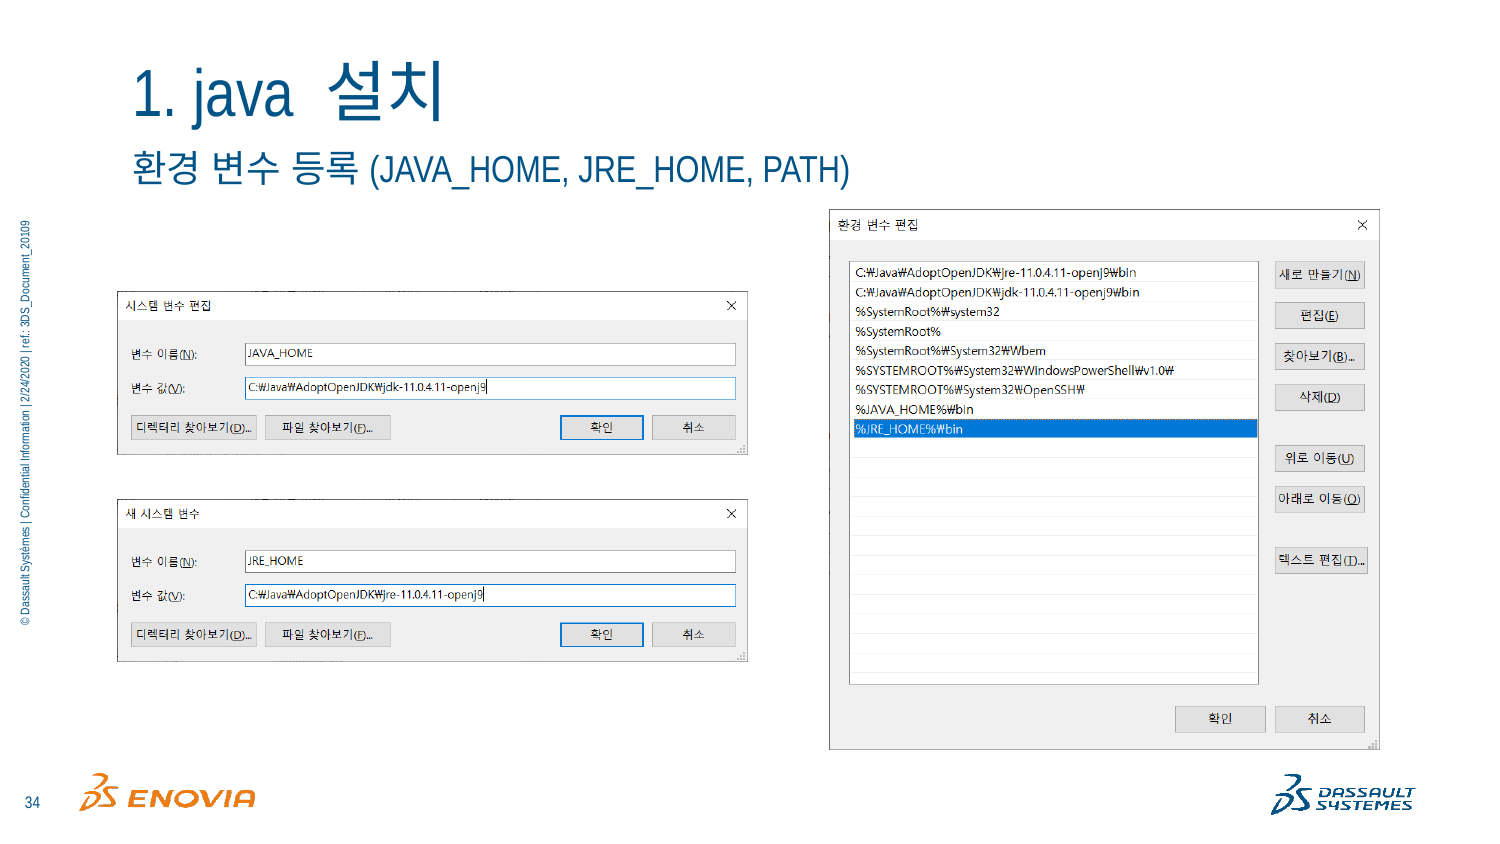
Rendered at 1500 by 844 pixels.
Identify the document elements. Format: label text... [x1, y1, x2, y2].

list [829, 209, 1380, 750]
picture [1267, 770, 1418, 818]
list 환경 변수 등록(JAVA_HOME, JRE_HOME, PATH) [117, 138, 1420, 199]
picture [79, 773, 255, 811]
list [117, 291, 749, 455]
picture [117, 498, 749, 663]
title 1. java 설치 [118, 59, 1418, 121]
